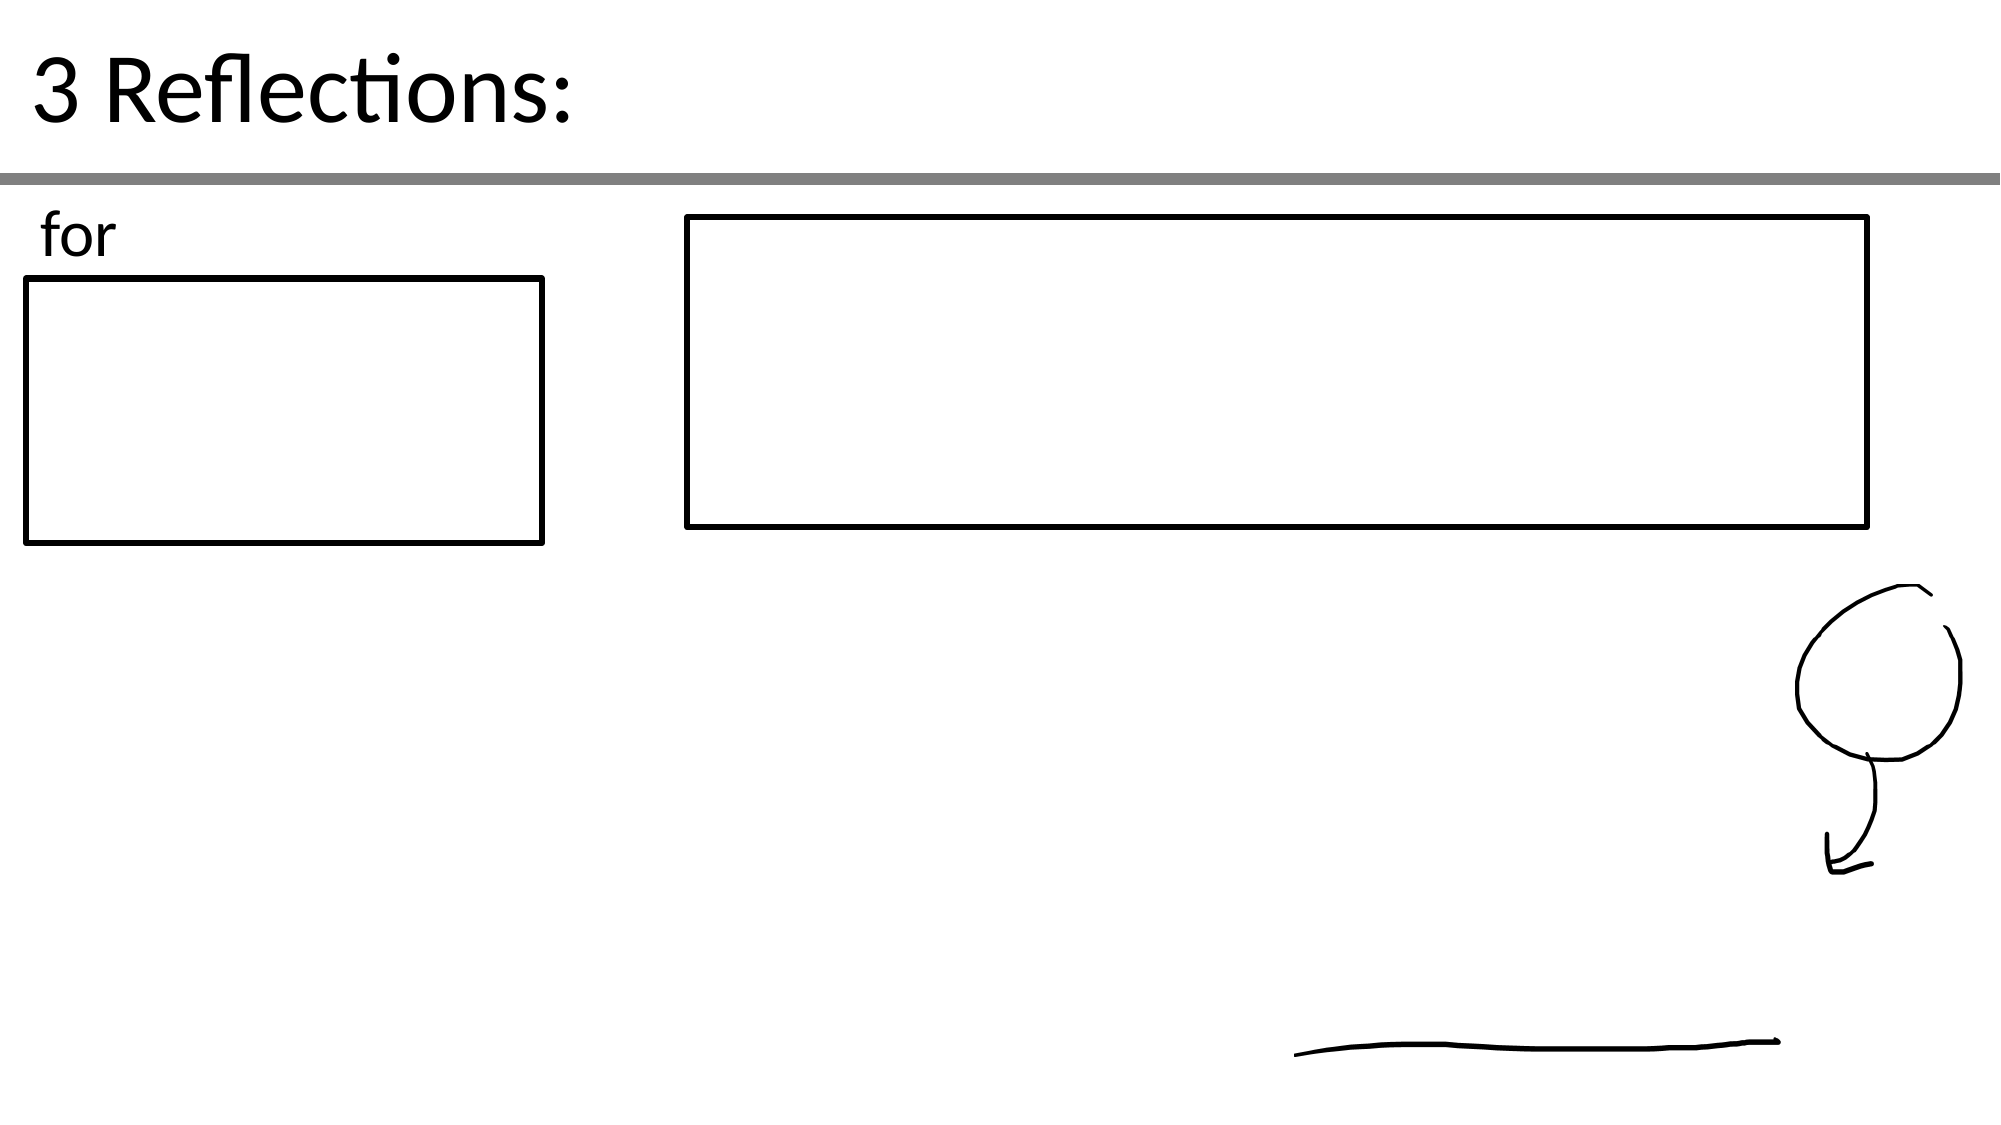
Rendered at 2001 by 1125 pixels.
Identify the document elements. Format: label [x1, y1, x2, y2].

text_box [26, 182, 657, 544]
picture [1294, 584, 1972, 1067]
